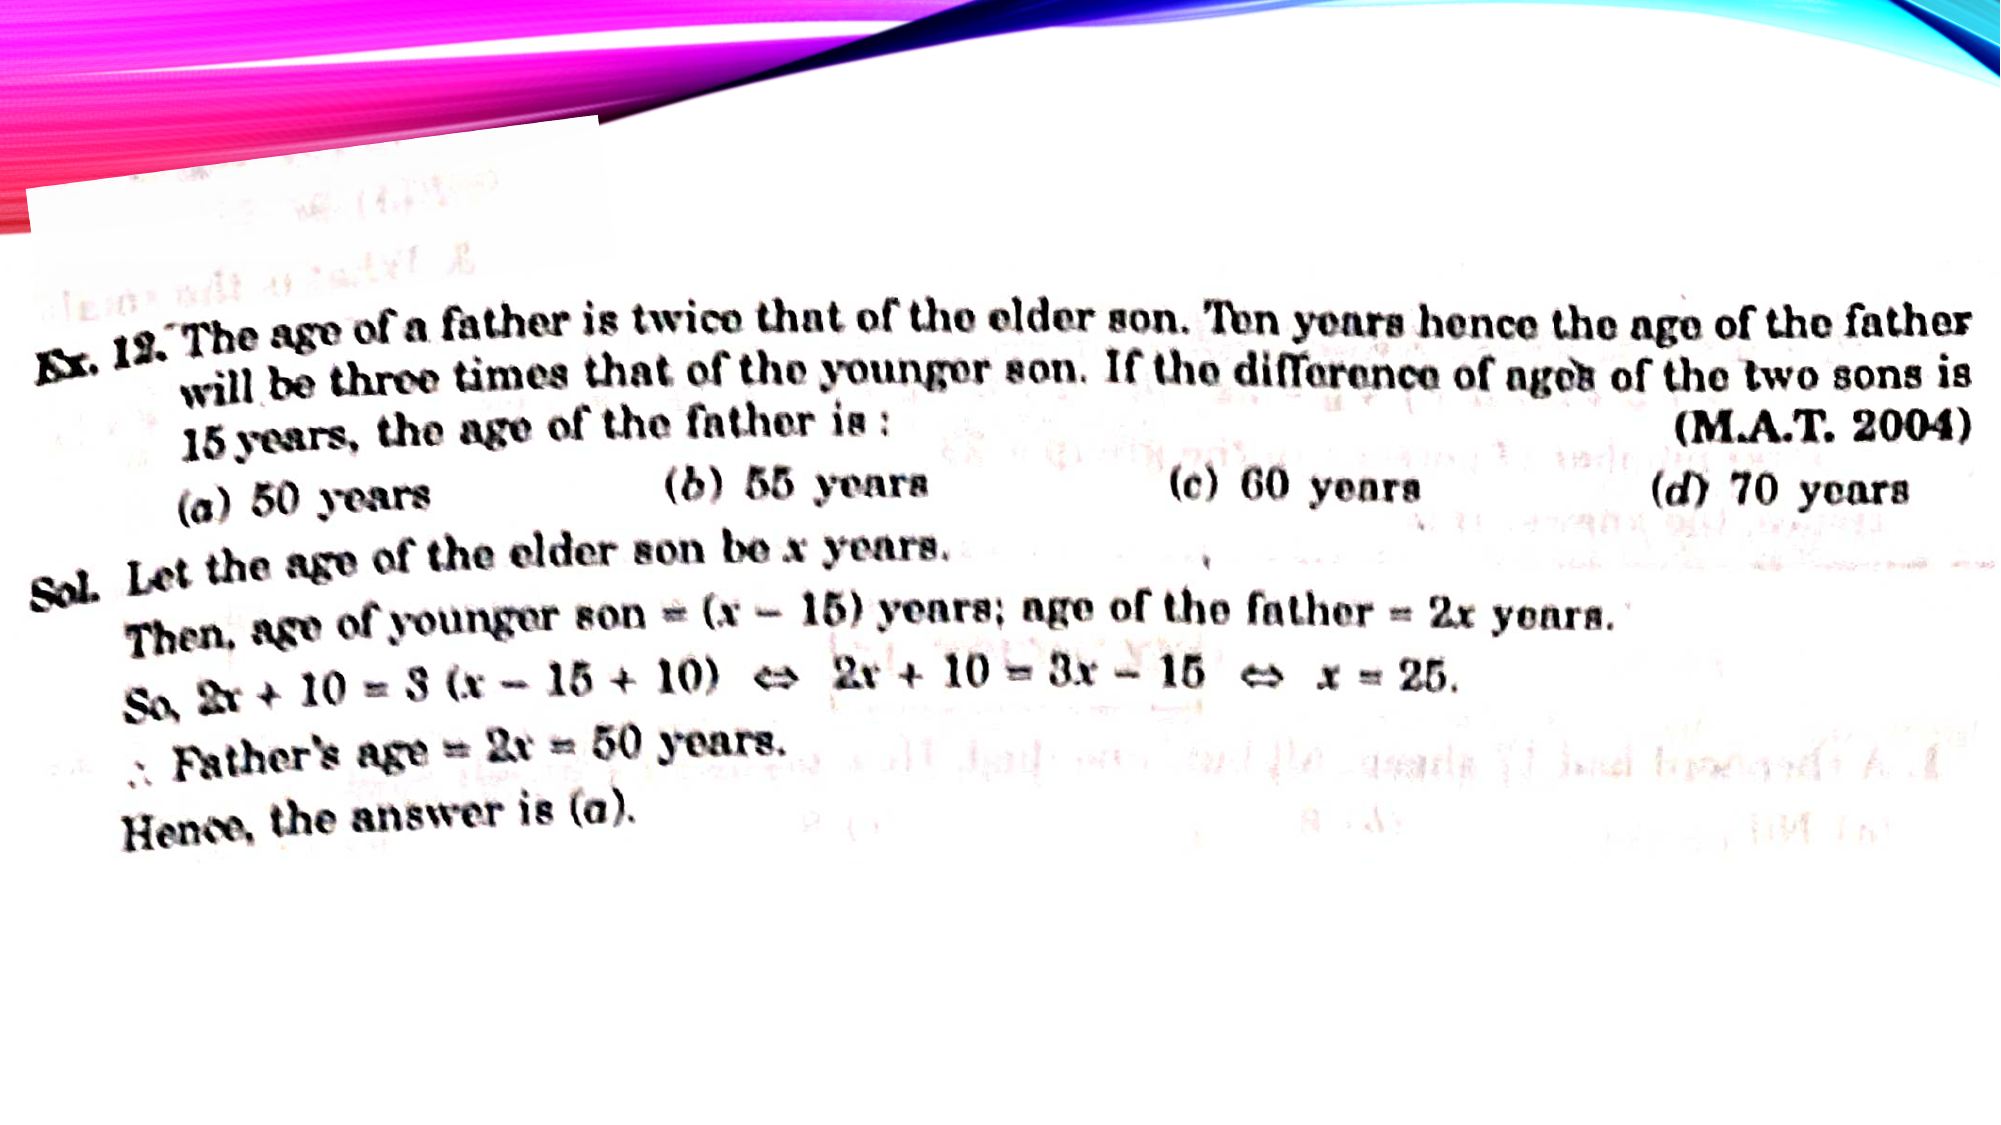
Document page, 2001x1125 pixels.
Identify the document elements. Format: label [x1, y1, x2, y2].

picture [0, 0, 2000, 866]
picture [1890, 0, 2000, 75]
picture [1910, 0, 2000, 45]
